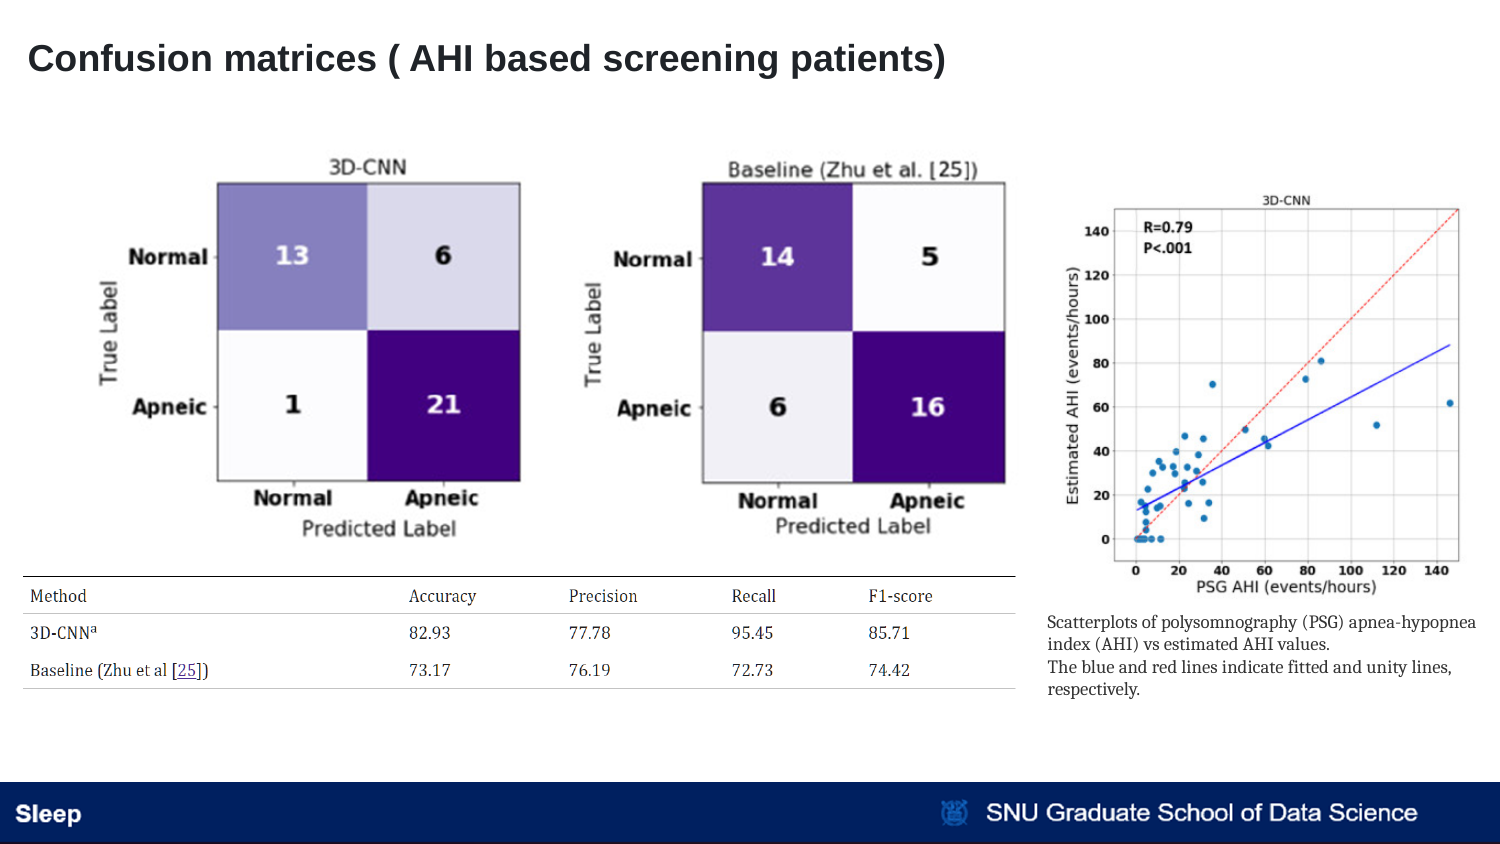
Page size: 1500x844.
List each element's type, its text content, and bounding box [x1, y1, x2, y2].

picture [0, 782, 1500, 844]
text_box Scatterplots of polysomnography (PSG) apnea-hypopnea index (AHI) vs estimated AHI values. The blue and red lines indicate fitted and unity lines, respectively. [1032, 594, 1500, 715]
picture [4, 136, 1489, 705]
text_box Confusion matrices ( AHI based screening patients) [12, 12, 1051, 95]
